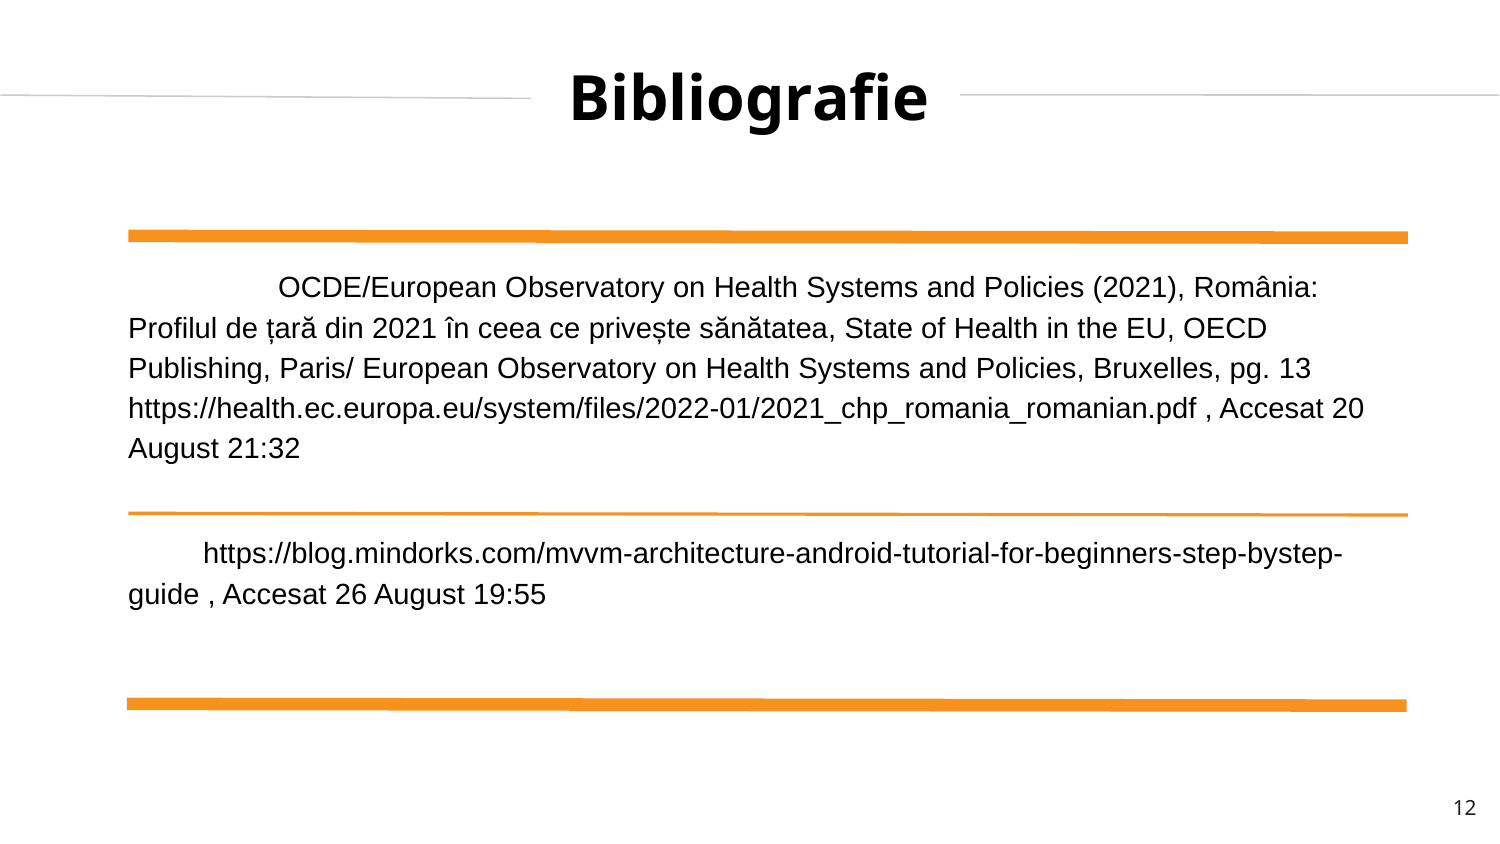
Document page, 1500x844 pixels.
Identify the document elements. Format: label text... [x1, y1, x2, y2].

slide_number ‹#› [1401, 779, 1492, 844]
subtitle OCDE/European Observatory on Health Systems and Policies (2021), România: Profilul de țară din 2021 în ceea ce privește sănătatea, State of Health in the EU, OECD Publishing, Paris/ European Observatory on Health Systems and Policies, Bruxelles, pg. 13 https://health.ec.europa.eu/system/files/2022-01/2021_chp_romania_romanian.pdf , Accesat 20 August 21:32 https://blog.mindorks.com/mvvm-architecture-android-tutorial-for-beginners-step-bystep-guide , Accesat 26 August 19:55 [113, 248, 1421, 682]
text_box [128, 512, 1409, 516]
title Bibliografie [346, 0, 1152, 191]
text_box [0, 94, 531, 99]
